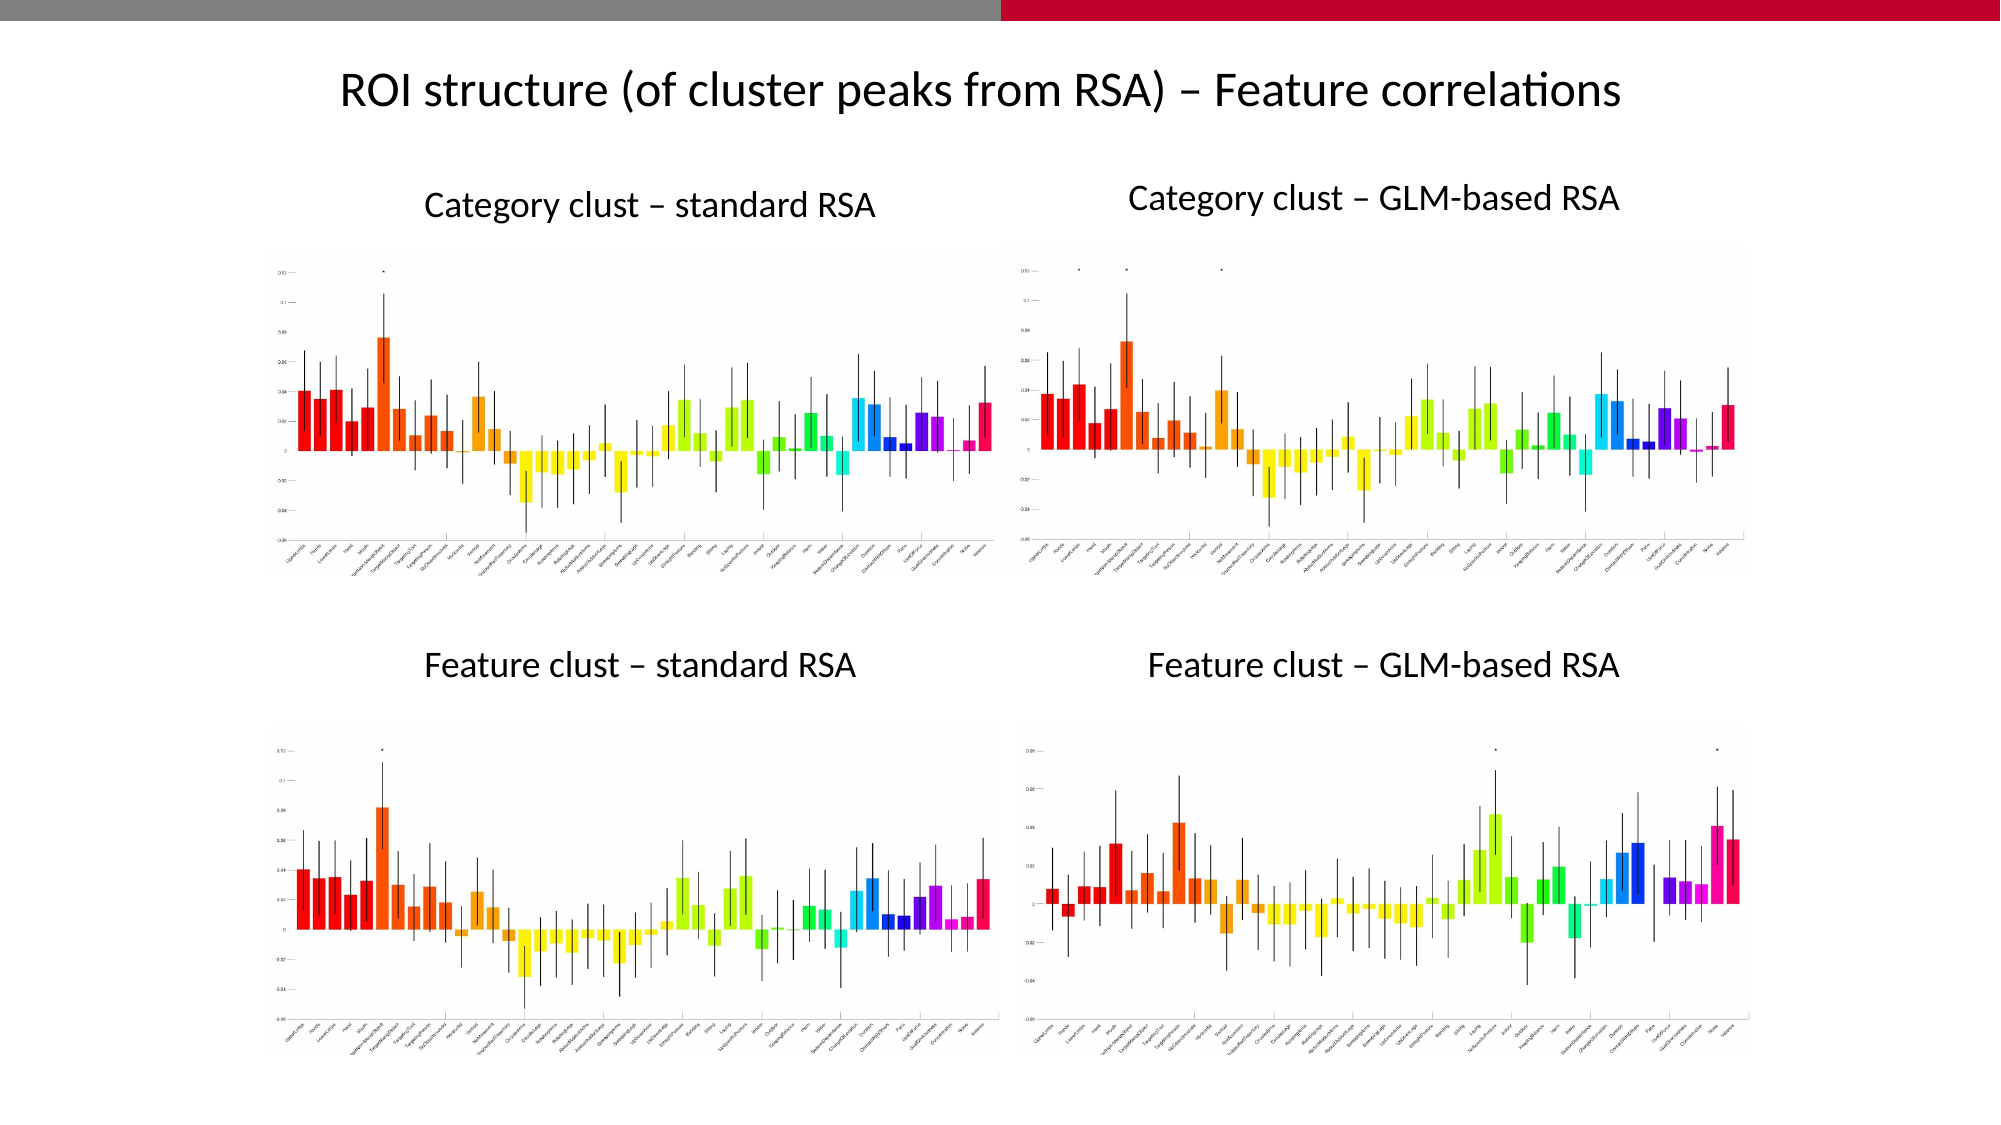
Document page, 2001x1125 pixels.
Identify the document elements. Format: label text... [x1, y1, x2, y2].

text_box [0, 0, 1000, 20]
text_box Feature clust – standard RSA [409, 632, 876, 693]
picture [1015, 726, 1751, 1055]
text_box Category clust – standard RSA [409, 172, 897, 233]
text_box [1000, 0, 2000, 20]
text_box Category clust – GLM-based RSA [1113, 164, 1675, 225]
title ROI structure (of cluster peaks from RSA) – Feature correlations [324, 33, 1675, 148]
text_box Feature clust – GLM-based RSA [1132, 632, 1638, 693]
picture [265, 246, 1751, 577]
picture [267, 726, 1000, 1055]
